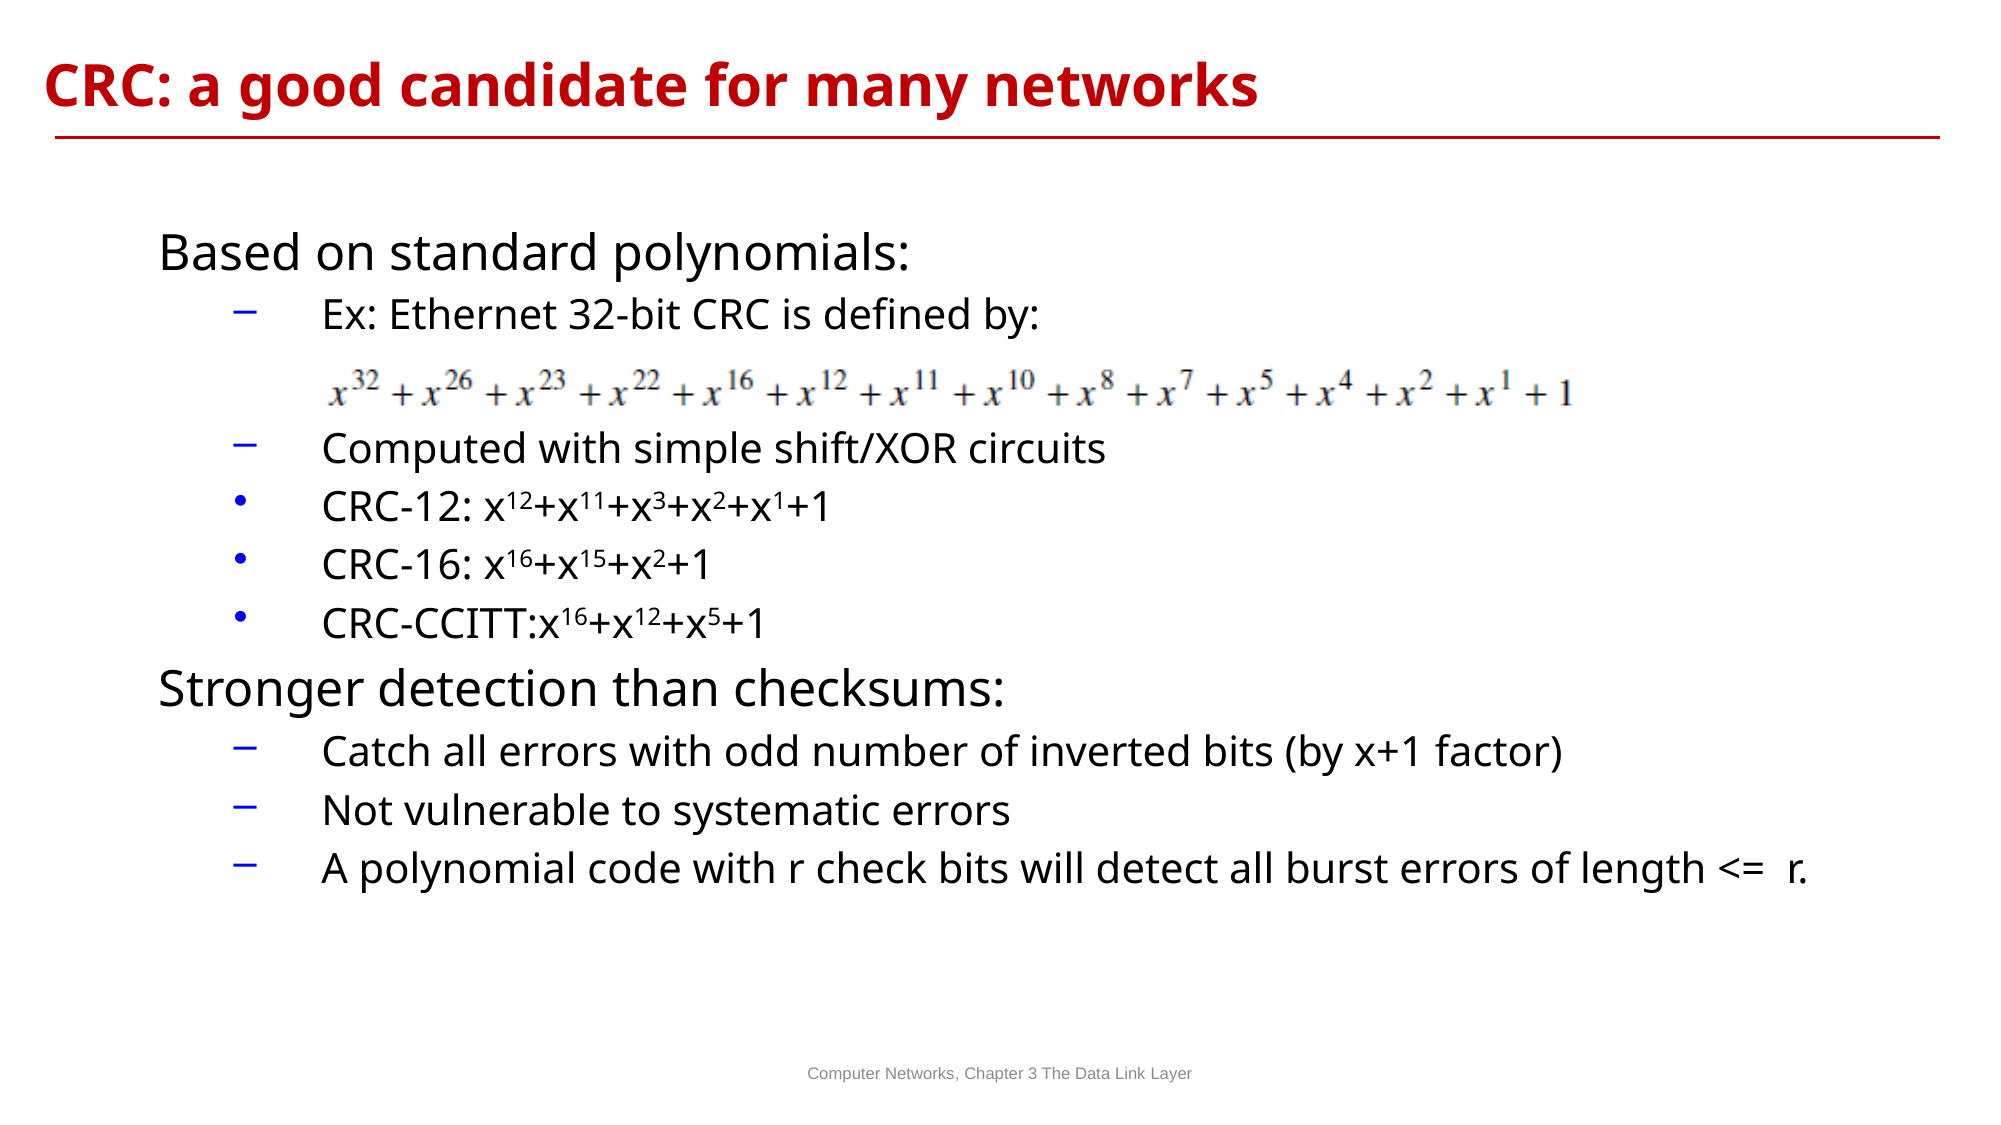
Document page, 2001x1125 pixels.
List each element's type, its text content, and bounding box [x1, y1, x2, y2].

picture [315, 358, 1590, 422]
text_box Based on standard polynomials: Ex: Ethernet 32-bit CRC is defined by: Computed with simple shift/XOR circuits CRC-12: x12+x11+x3+x2+x1+1 CRC-16: x16+x15+x2+1 CRC-CCITT:x16+x12+x5+1 Stronger detection than checksums: Catch all errors with odd number of inverted bits (by x+1 factor) Not vulnerable to systematic errors A polynomial code with r check bits will detect all burst errors of length <= r. [143, 212, 1915, 968]
footer Computer Networks, Chapter 3 The Data Link Layer [662, 1042, 1338, 1103]
text_box CRC: a good candidate for many networks [29, 40, 1595, 126]
